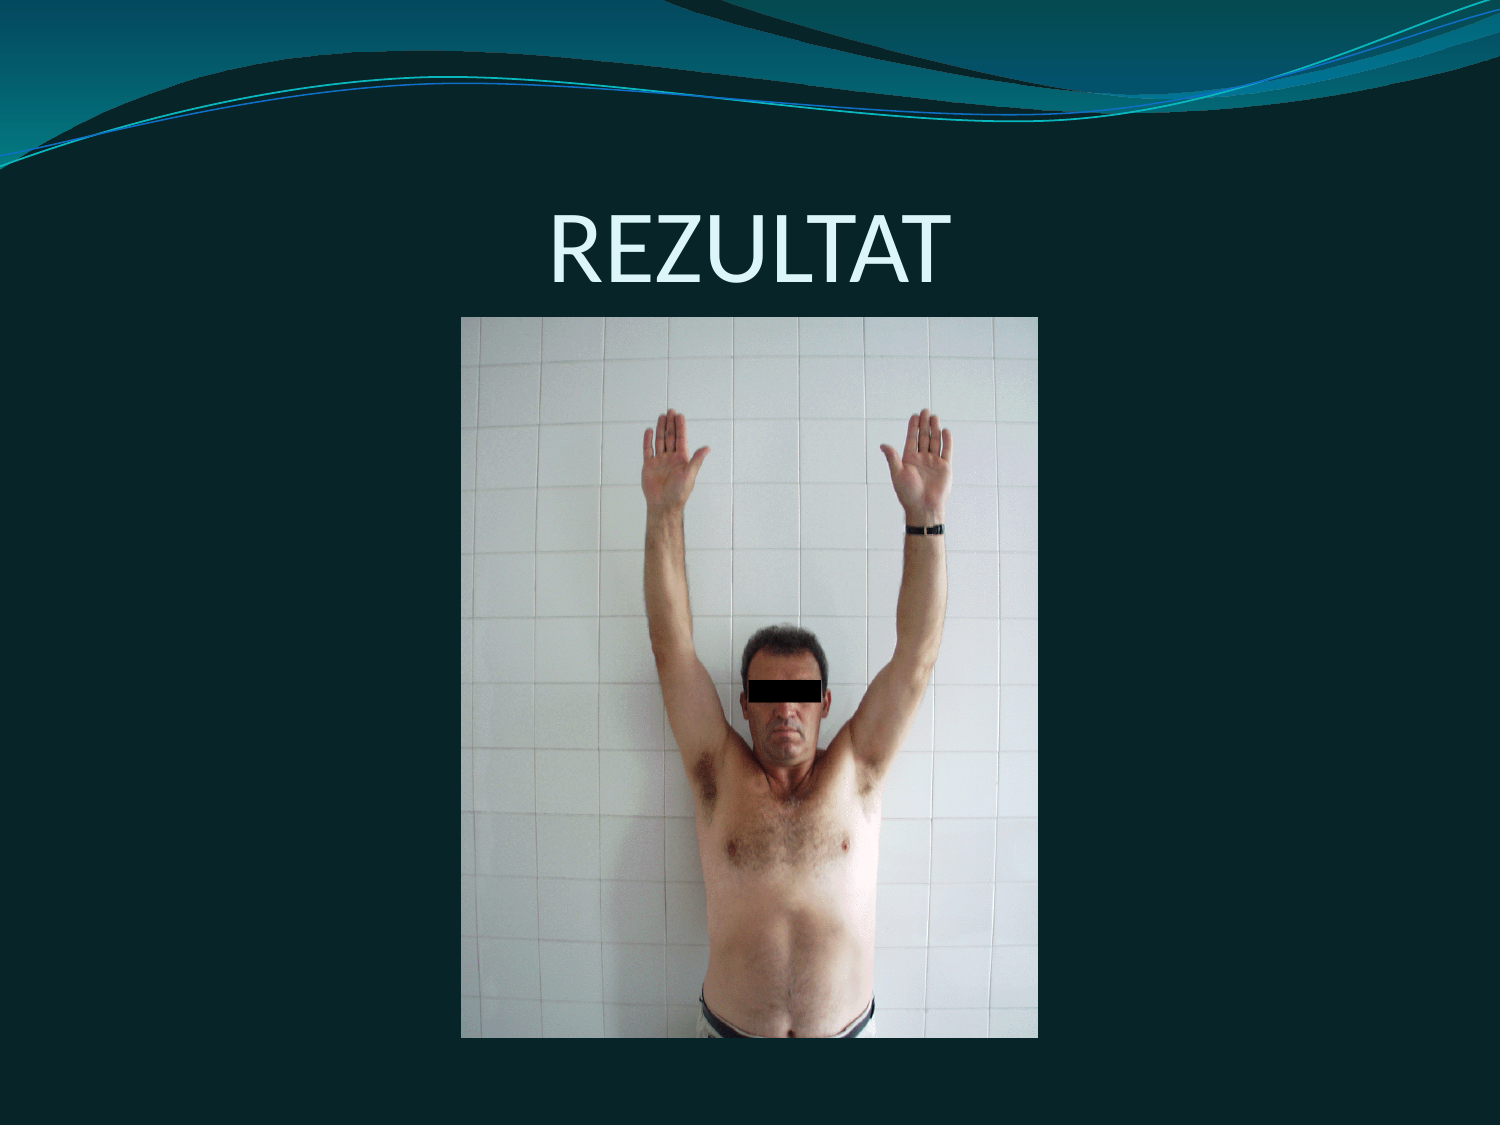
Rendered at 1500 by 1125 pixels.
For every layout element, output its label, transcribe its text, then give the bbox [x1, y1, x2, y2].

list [461, 317, 1039, 1038]
title REZULTAT [74, 115, 1426, 304]
